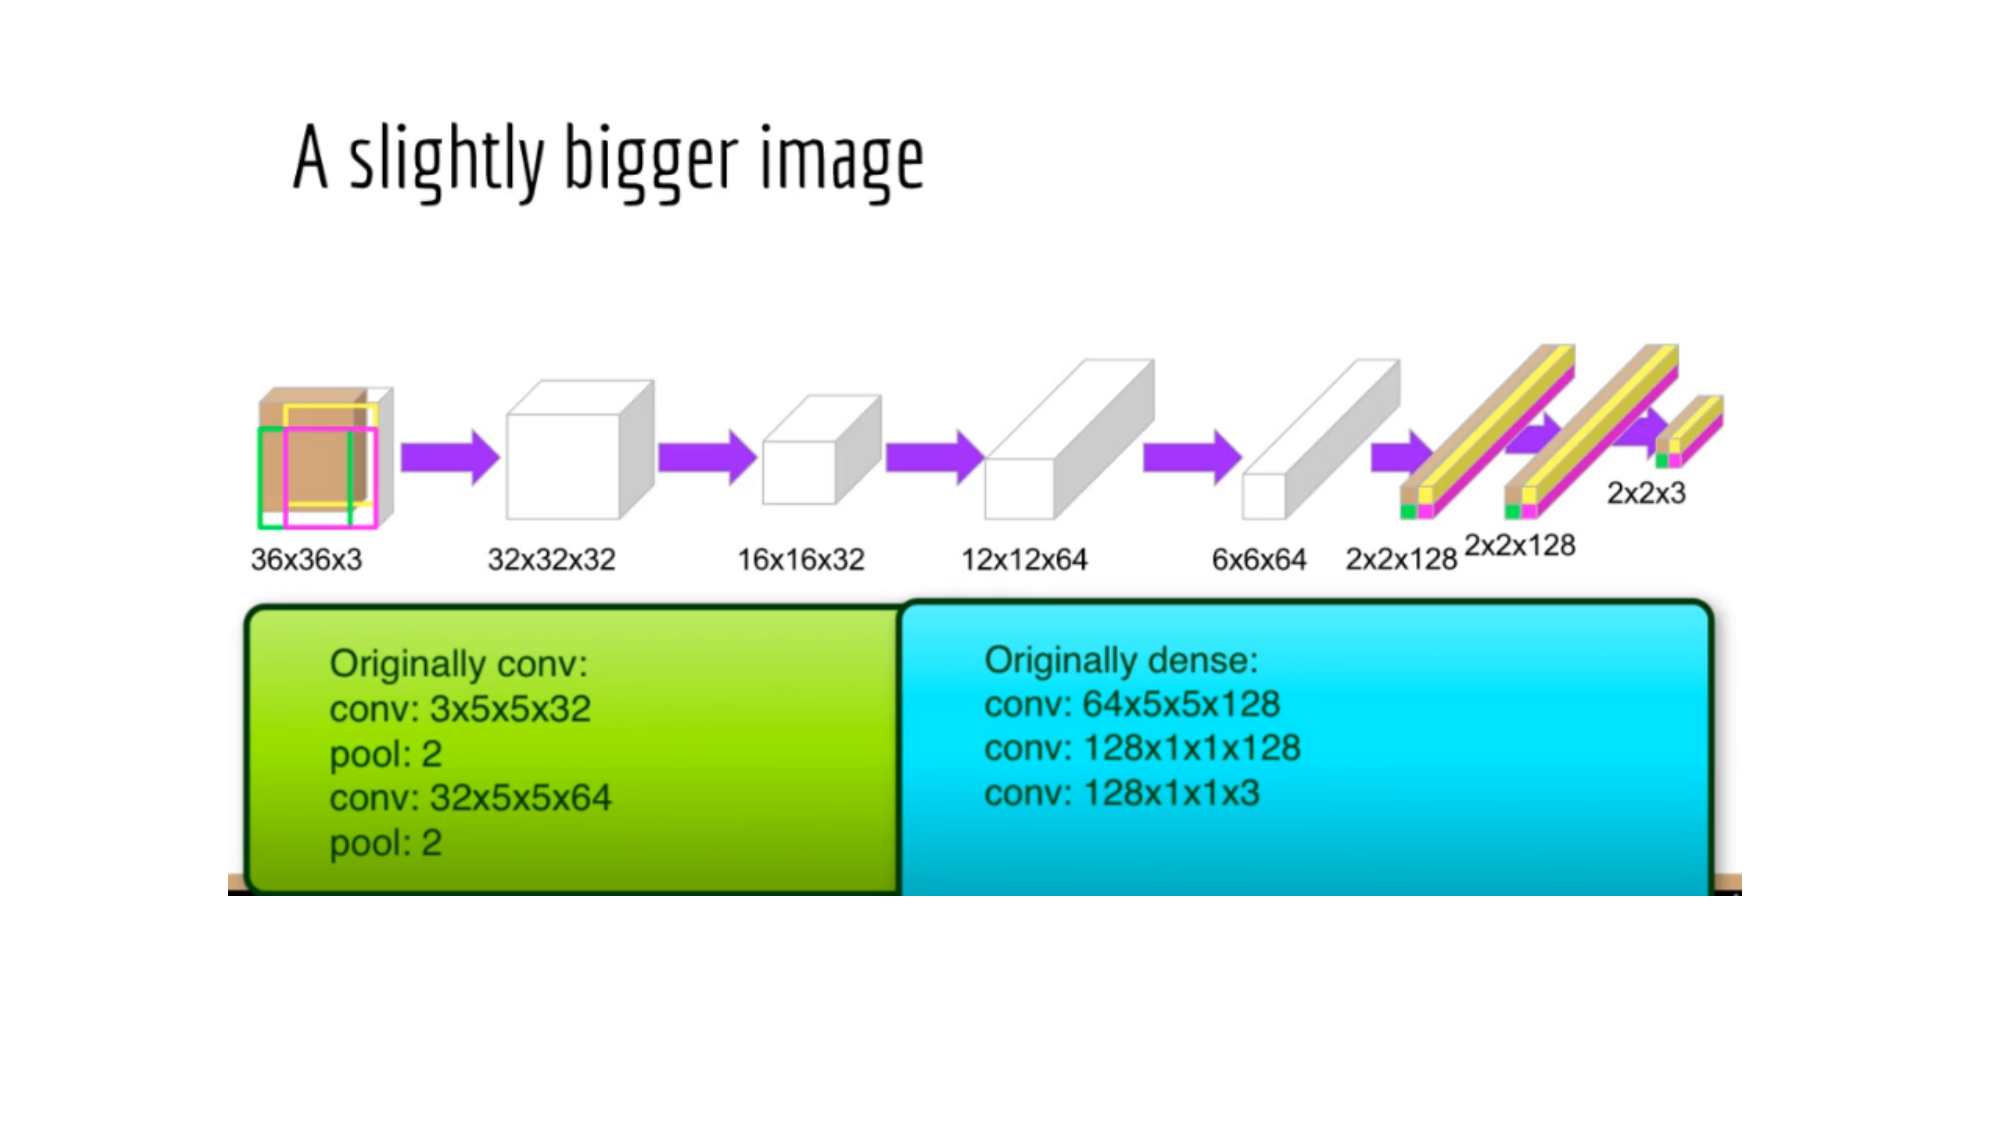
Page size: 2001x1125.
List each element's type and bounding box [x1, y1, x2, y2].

picture [228, 89, 1742, 897]
